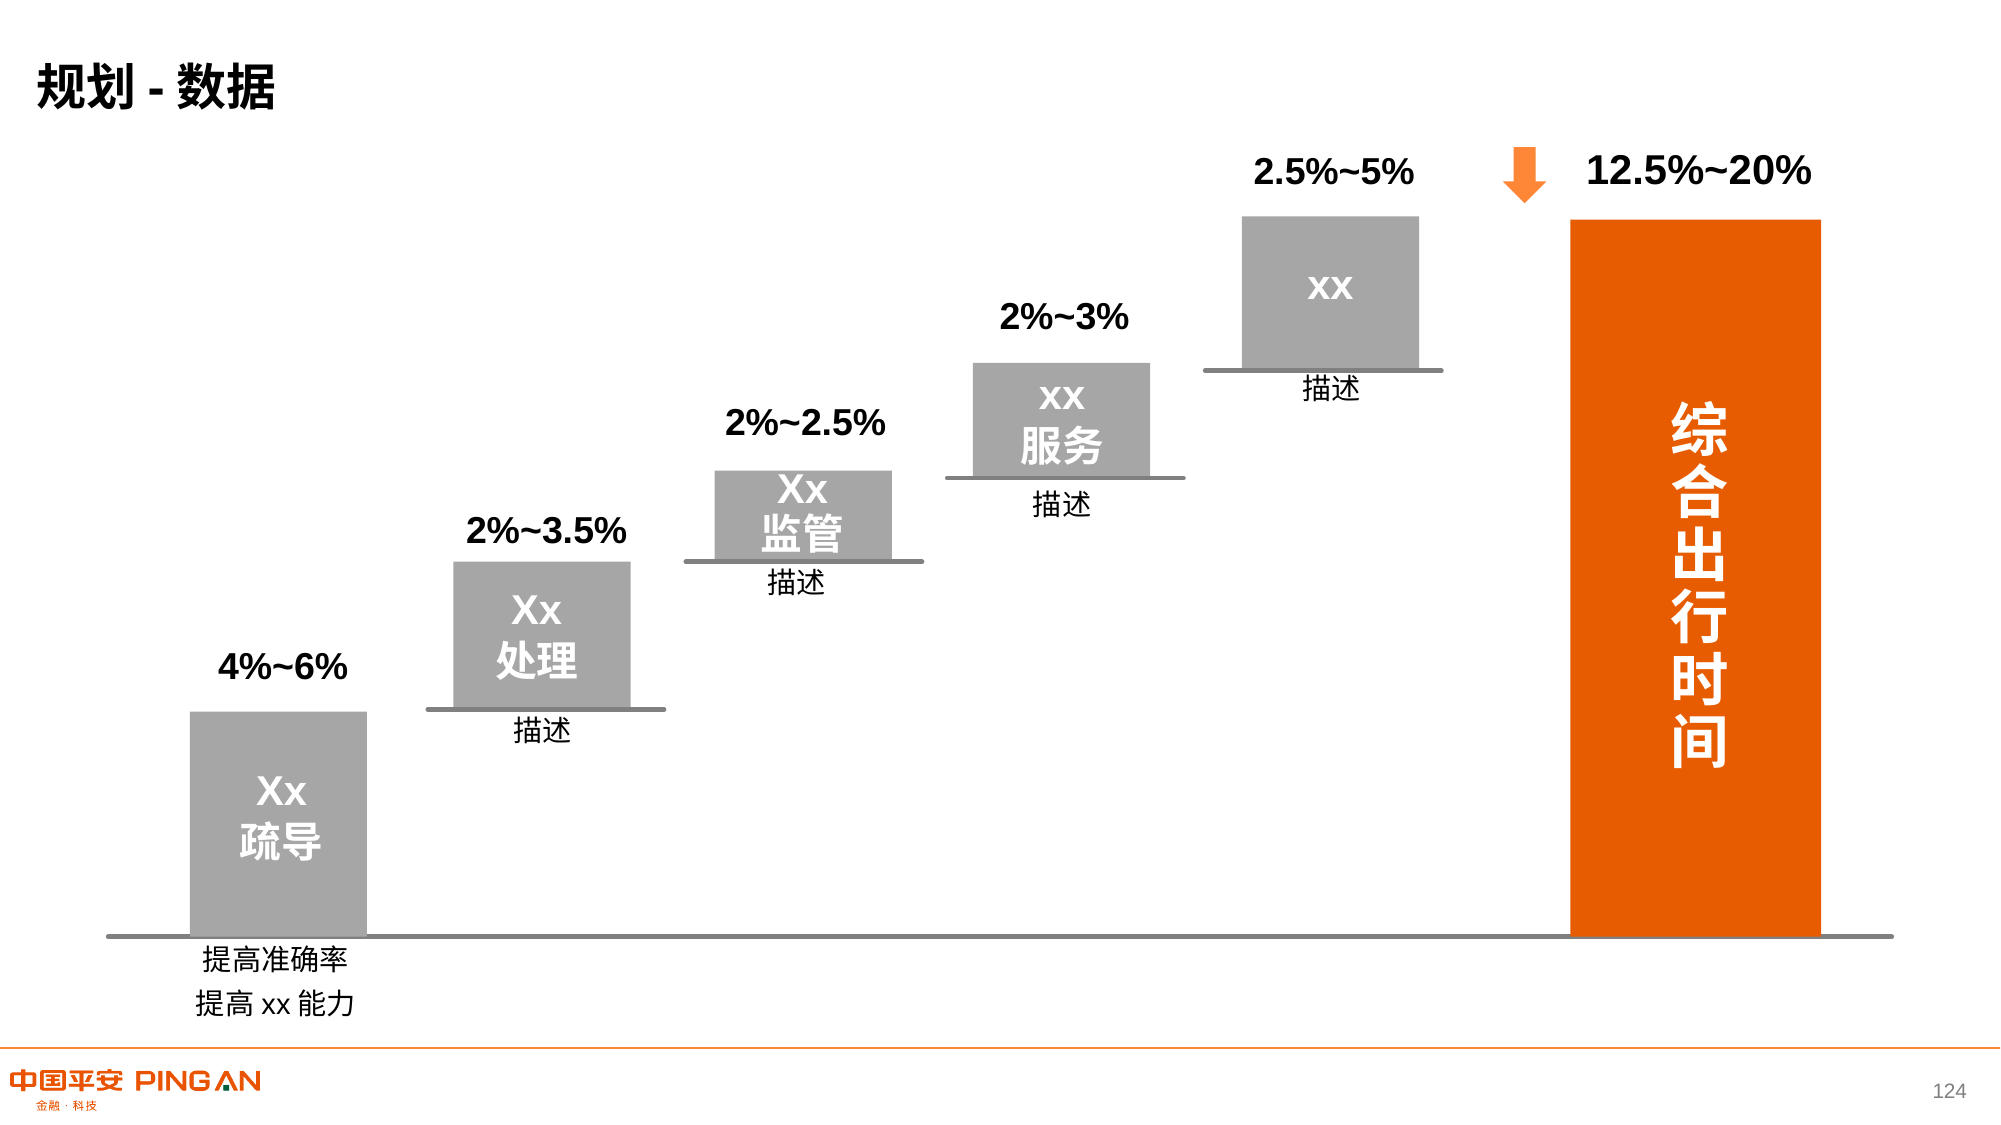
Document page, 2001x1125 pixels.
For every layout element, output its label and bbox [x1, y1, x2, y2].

text_box [1171, 374, 1492, 468]
text_box [708, 470, 897, 559]
text_box [115, 945, 437, 1038]
text_box [382, 712, 704, 810]
text_box [402, 480, 1223, 707]
text_box [919, 271, 1210, 476]
picture [10, 1069, 260, 1111]
text_box [107, 219, 1892, 938]
text_box [660, 377, 951, 469]
text_box [36, 26, 1875, 368]
